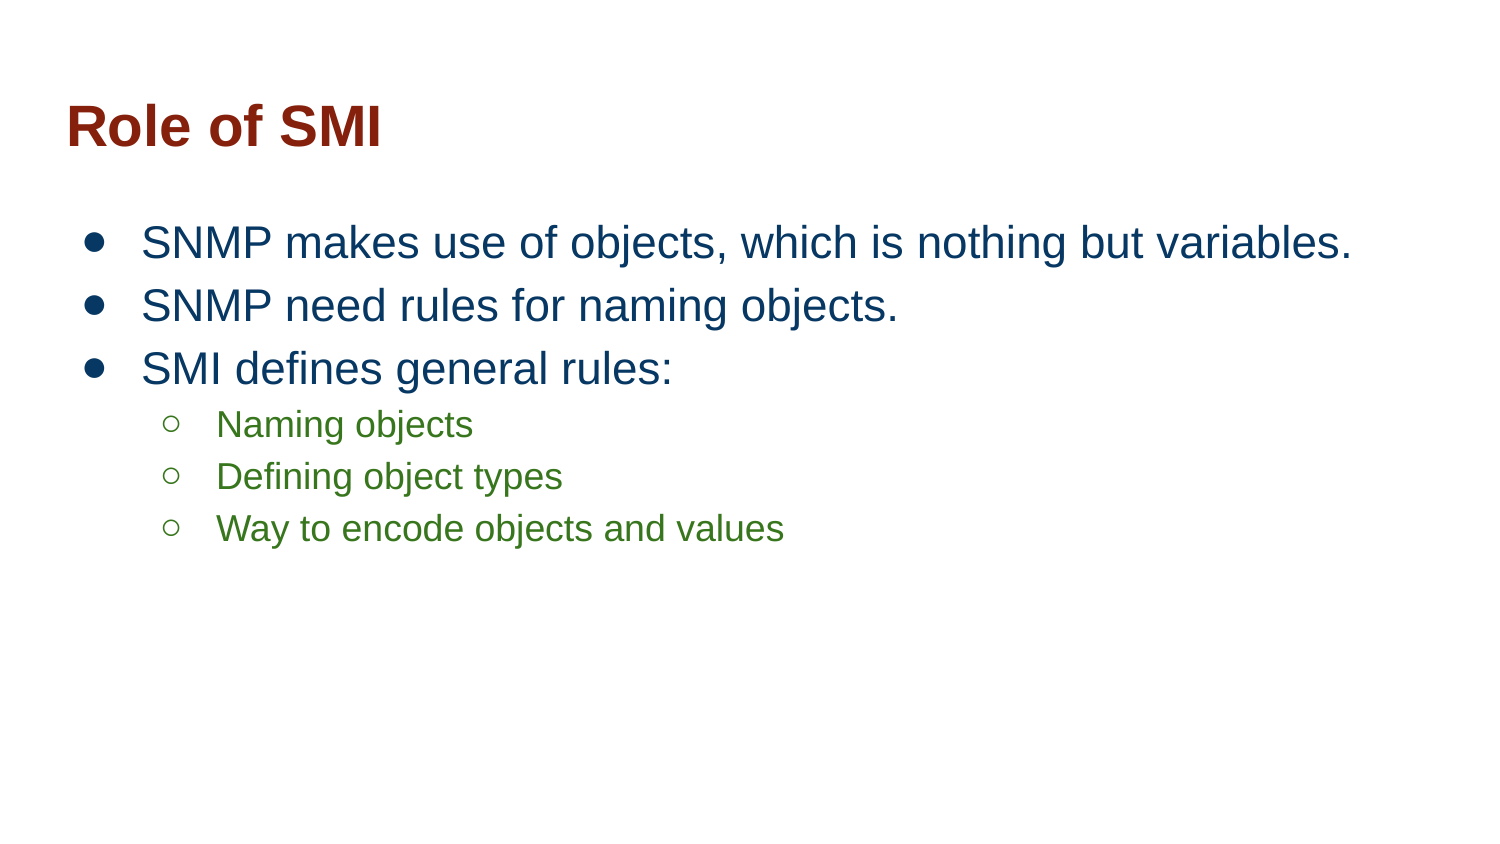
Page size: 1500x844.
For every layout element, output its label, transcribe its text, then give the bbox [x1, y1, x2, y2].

title Role of SMI [51, 72, 1449, 167]
list SNMP makes use of objects, which is nothing but variables. SNMP need rules for naming objects. SMI defines general rules: Naming objects Defining object types Way to encode objects and values [51, 189, 1449, 750]
